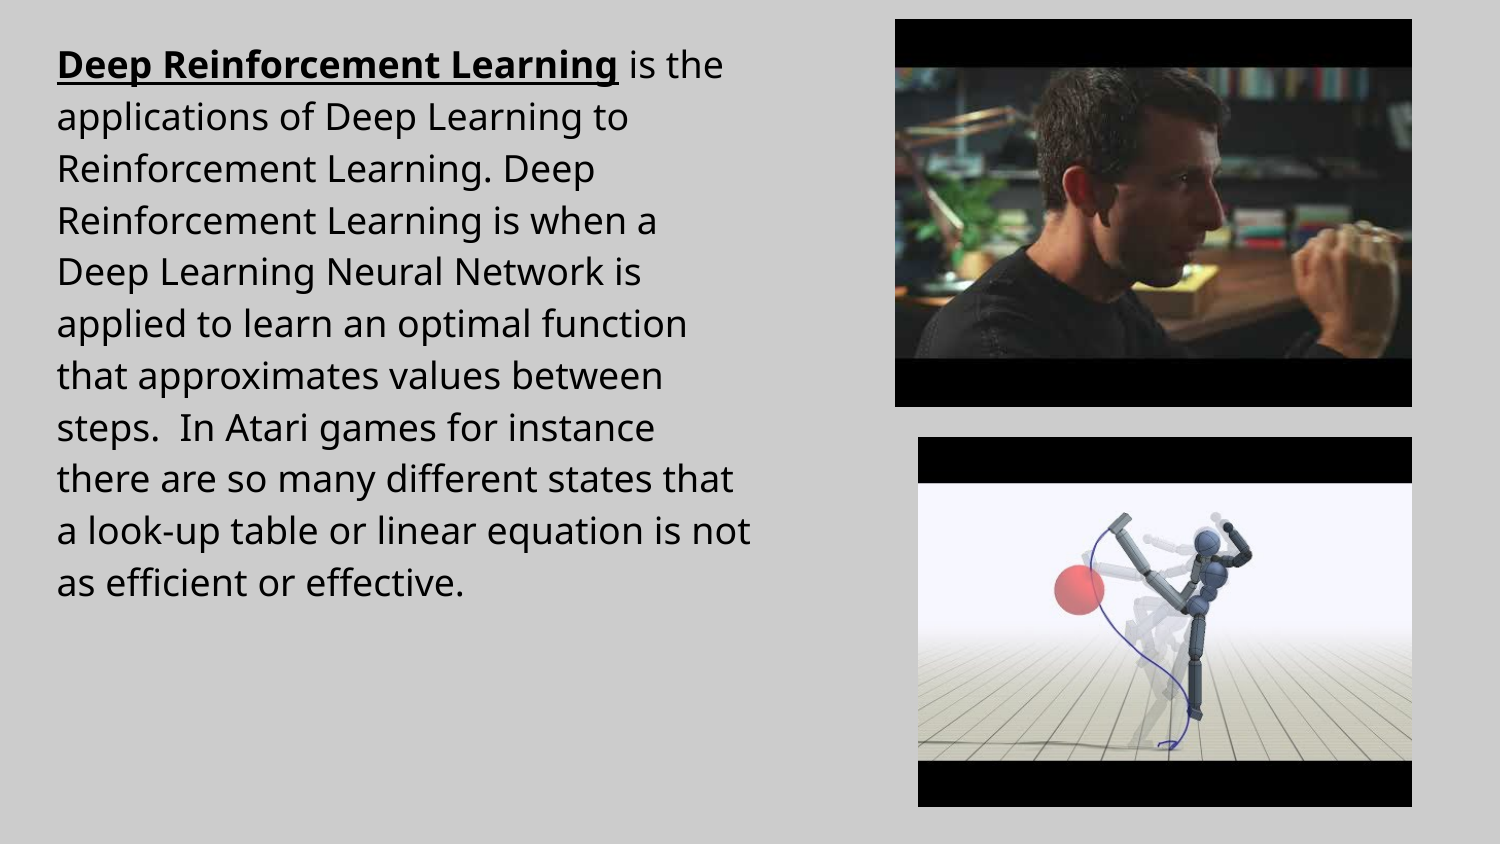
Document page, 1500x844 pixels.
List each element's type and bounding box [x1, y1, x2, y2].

picture [918, 436, 1412, 807]
picture [894, 19, 1412, 407]
title [41, 19, 771, 794]
